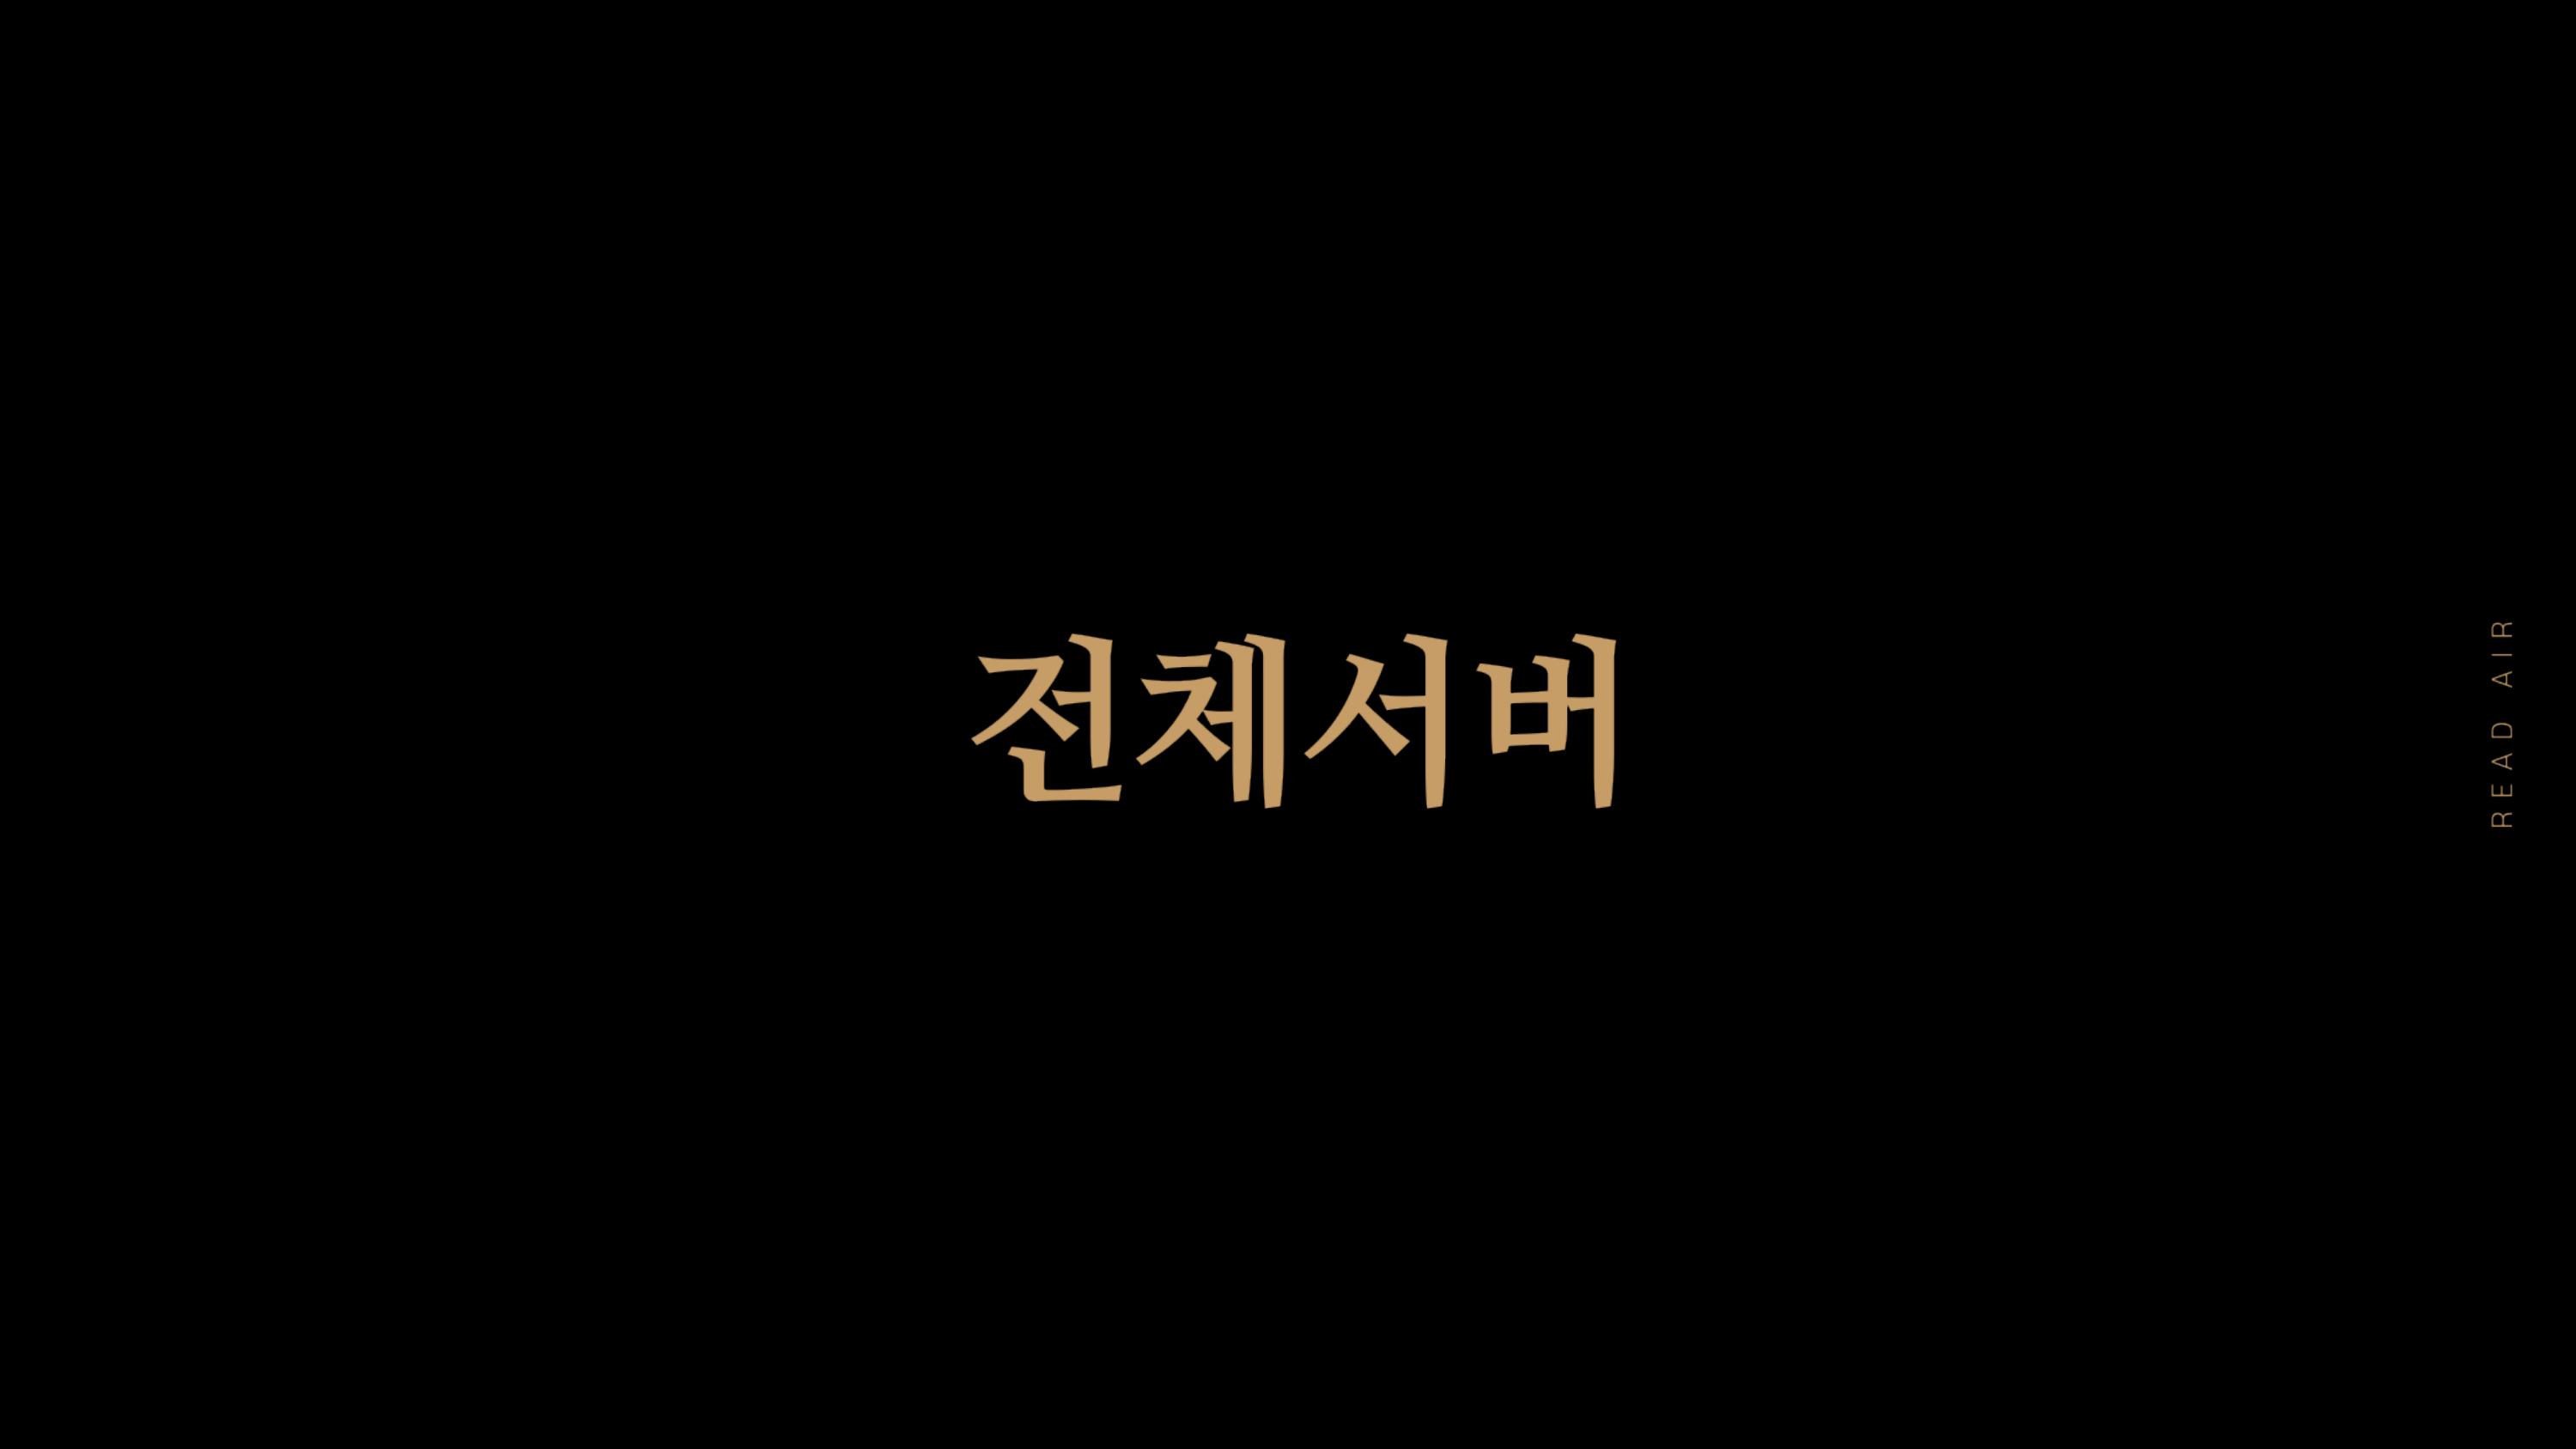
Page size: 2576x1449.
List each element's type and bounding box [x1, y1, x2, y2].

picture [934, 568, 1700, 893]
picture [2287, 610, 2576, 1038]
